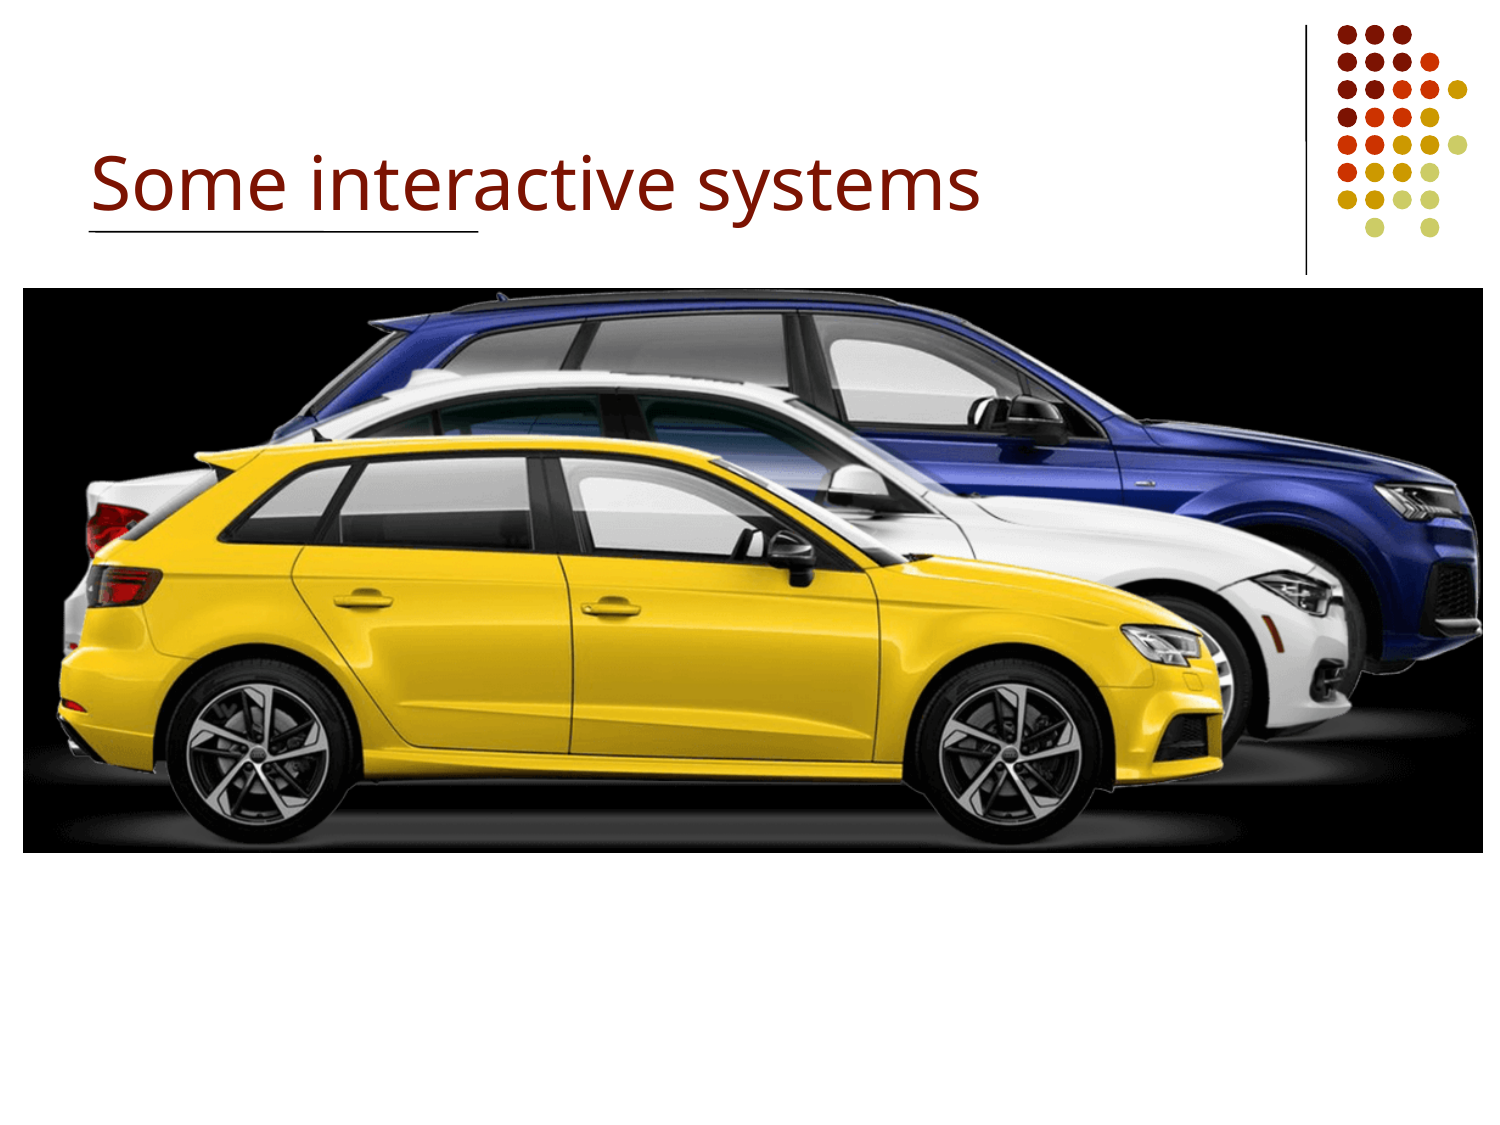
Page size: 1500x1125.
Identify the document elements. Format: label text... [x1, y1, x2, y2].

picture [23, 288, 1483, 853]
title Some interactive systems [75, 20, 1313, 233]
